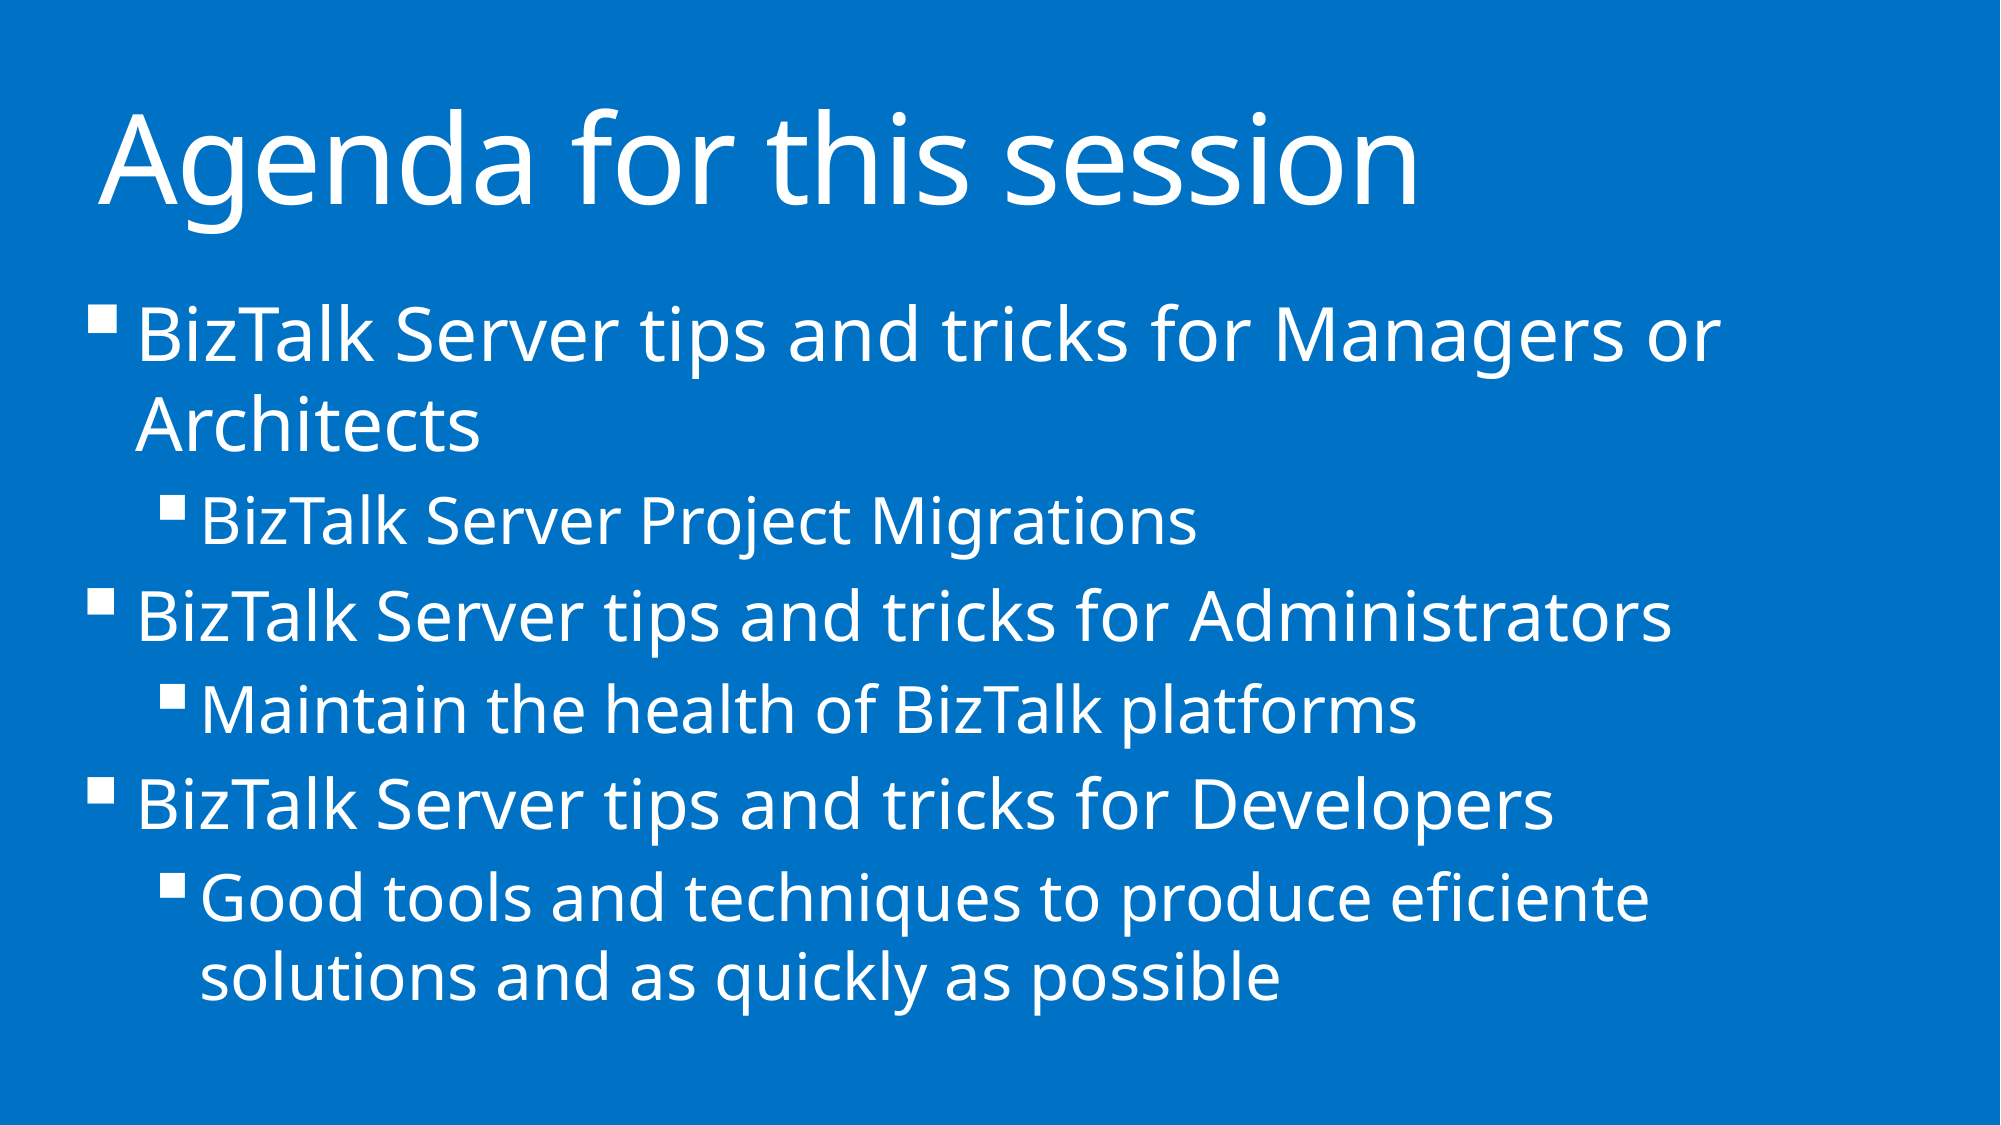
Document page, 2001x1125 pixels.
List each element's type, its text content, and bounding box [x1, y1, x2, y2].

text_box Agenda for this session [75, 81, 1960, 288]
text_box BizTalk Server tips and tricks for Managers or Architects BizTalk Server Project Migrations BizTalk Server tips and tricks for Administrators Maintain the health of BizTalk platforms BizTalk Server tips and tricks for Developers Good tools and techniques to produce eficiente solutions and as quickly as possible [65, 278, 1960, 1060]
